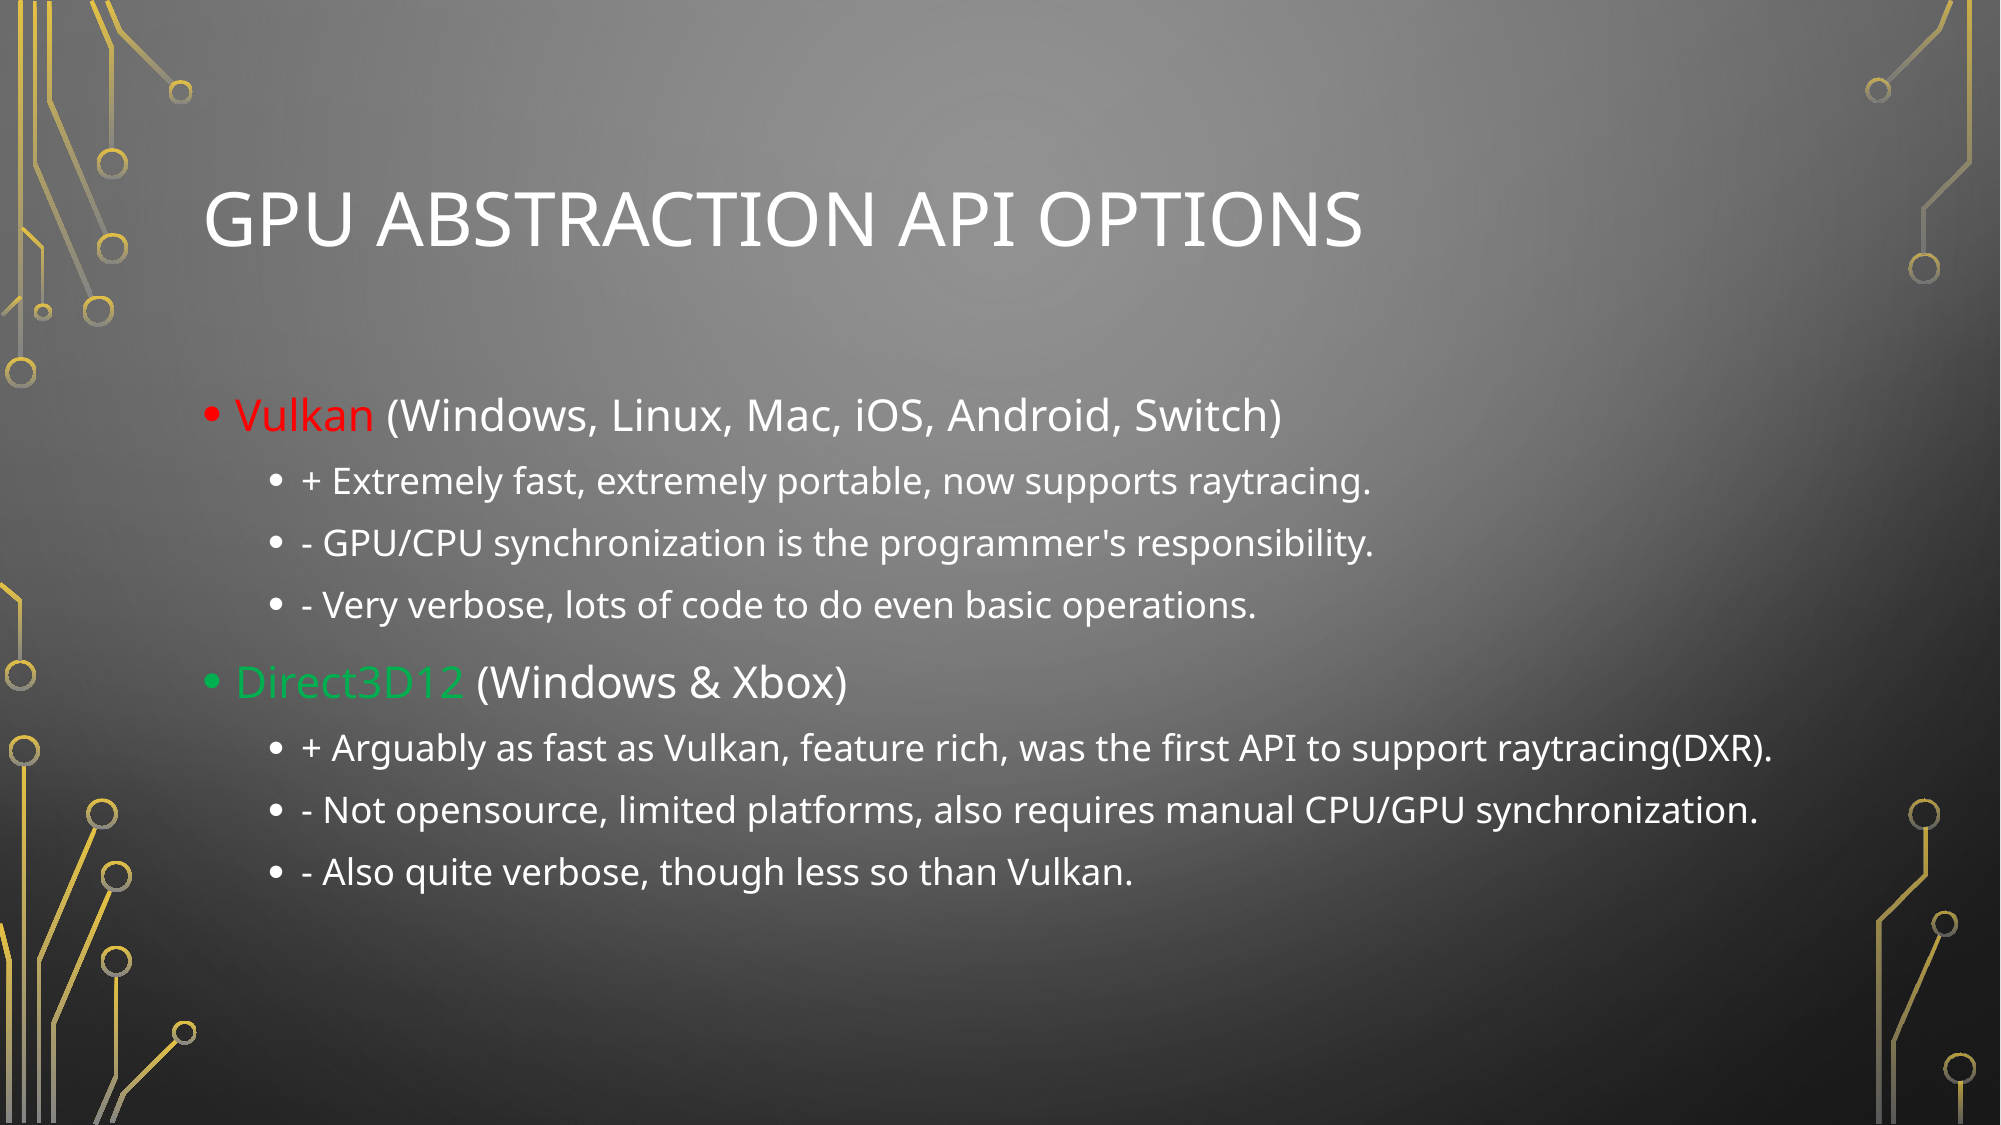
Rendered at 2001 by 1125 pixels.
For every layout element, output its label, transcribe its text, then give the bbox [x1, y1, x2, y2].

title GPU Abstraction API OPTIONS [187, 101, 1813, 344]
list Vulkan (Windows, Linux, Mac, iOS, Android, Switch) + Extremely fast, extremely portable, now supports raytracing. - GPU/CPU synchronization is the programmer's responsibility. - Very verbose, lots of code to do even basic operations. Direct3D12 (Windows & Xbox) + Arguably as fast as Vulkan, feature rich, was the first API to support raytracing(DXR). - Not opensource, limited platforms, also requires manual CPU/GPU synchronization. - Also quite verbose, though less so than Vulkan. [187, 369, 1813, 950]
